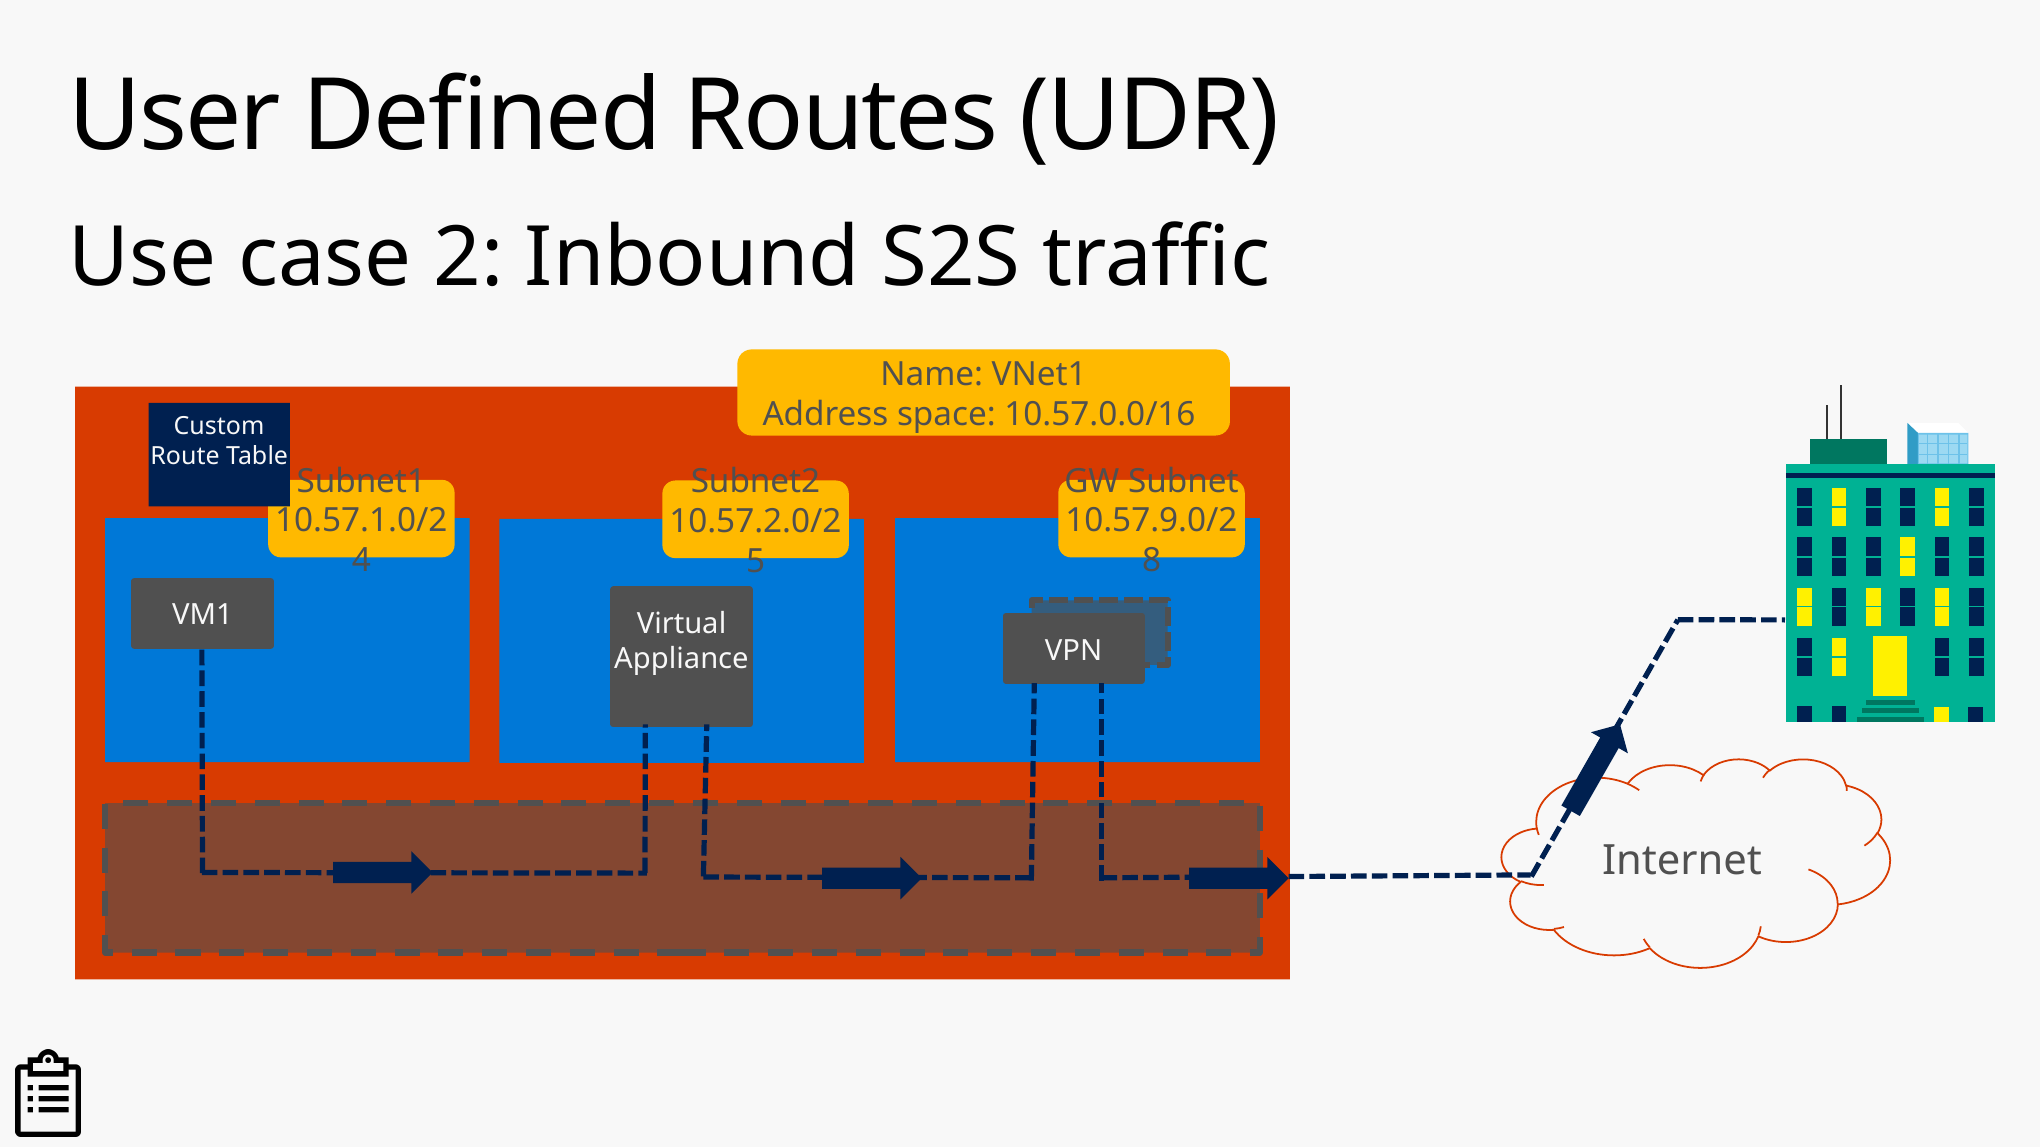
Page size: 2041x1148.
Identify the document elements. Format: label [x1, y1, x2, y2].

picture [1784, 384, 1996, 722]
text_box [74, 348, 1892, 980]
list [45, 198, 1996, 387]
picture [4, 1049, 92, 1137]
title [45, 48, 1996, 198]
